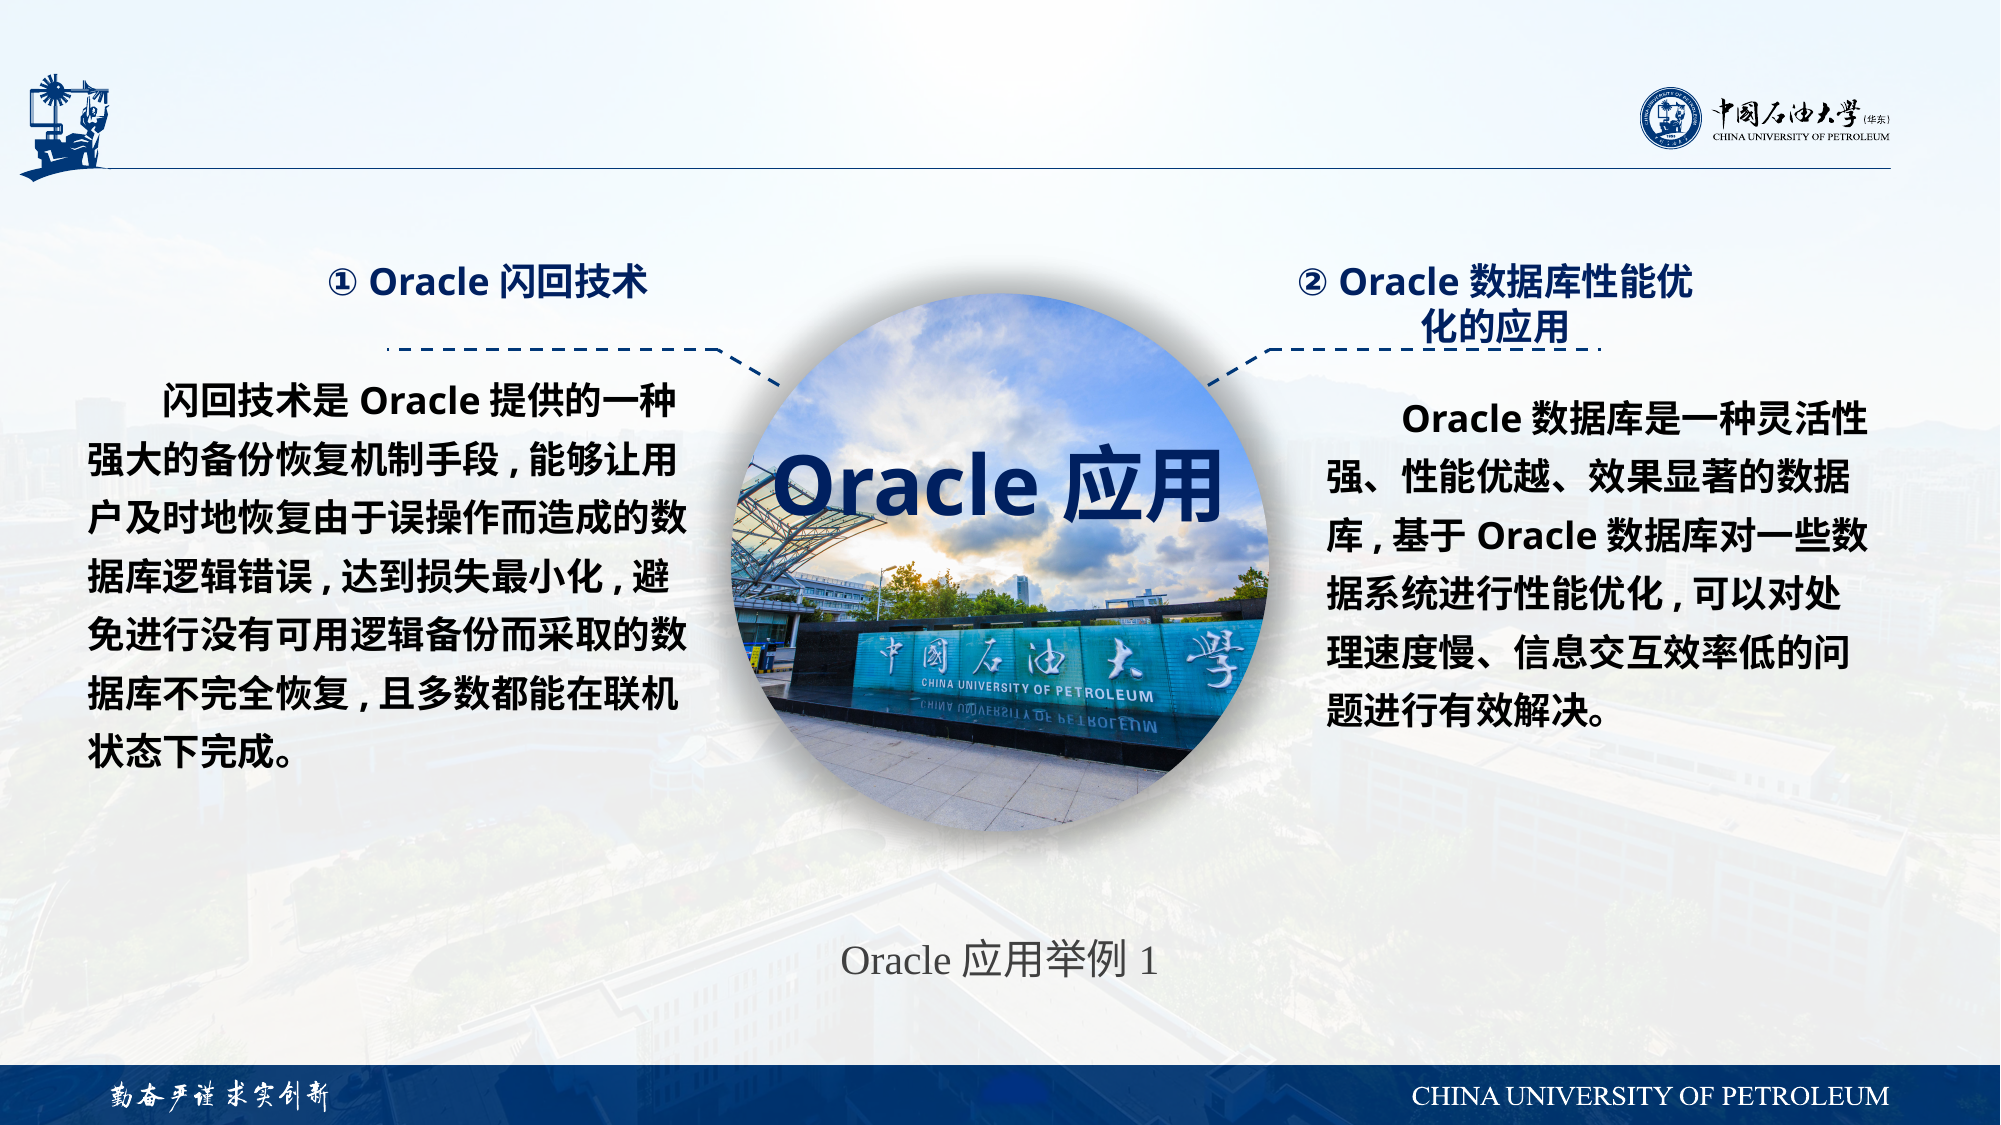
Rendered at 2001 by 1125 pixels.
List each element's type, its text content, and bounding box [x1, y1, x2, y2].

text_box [1207, 250, 1718, 386]
text_box Oracle应用举例1 [109, 910, 1891, 991]
picture [730, 293, 1269, 832]
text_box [87, 250, 780, 785]
text_box Oracle数据库是一种灵活性强、性能优越、效果显著的数据库,基于Oracle数据库对一些数据系统进行性能优化,可以对处理速度慢、信息交互效率低的问题进行有效解决。 [1311, 373, 1891, 740]
